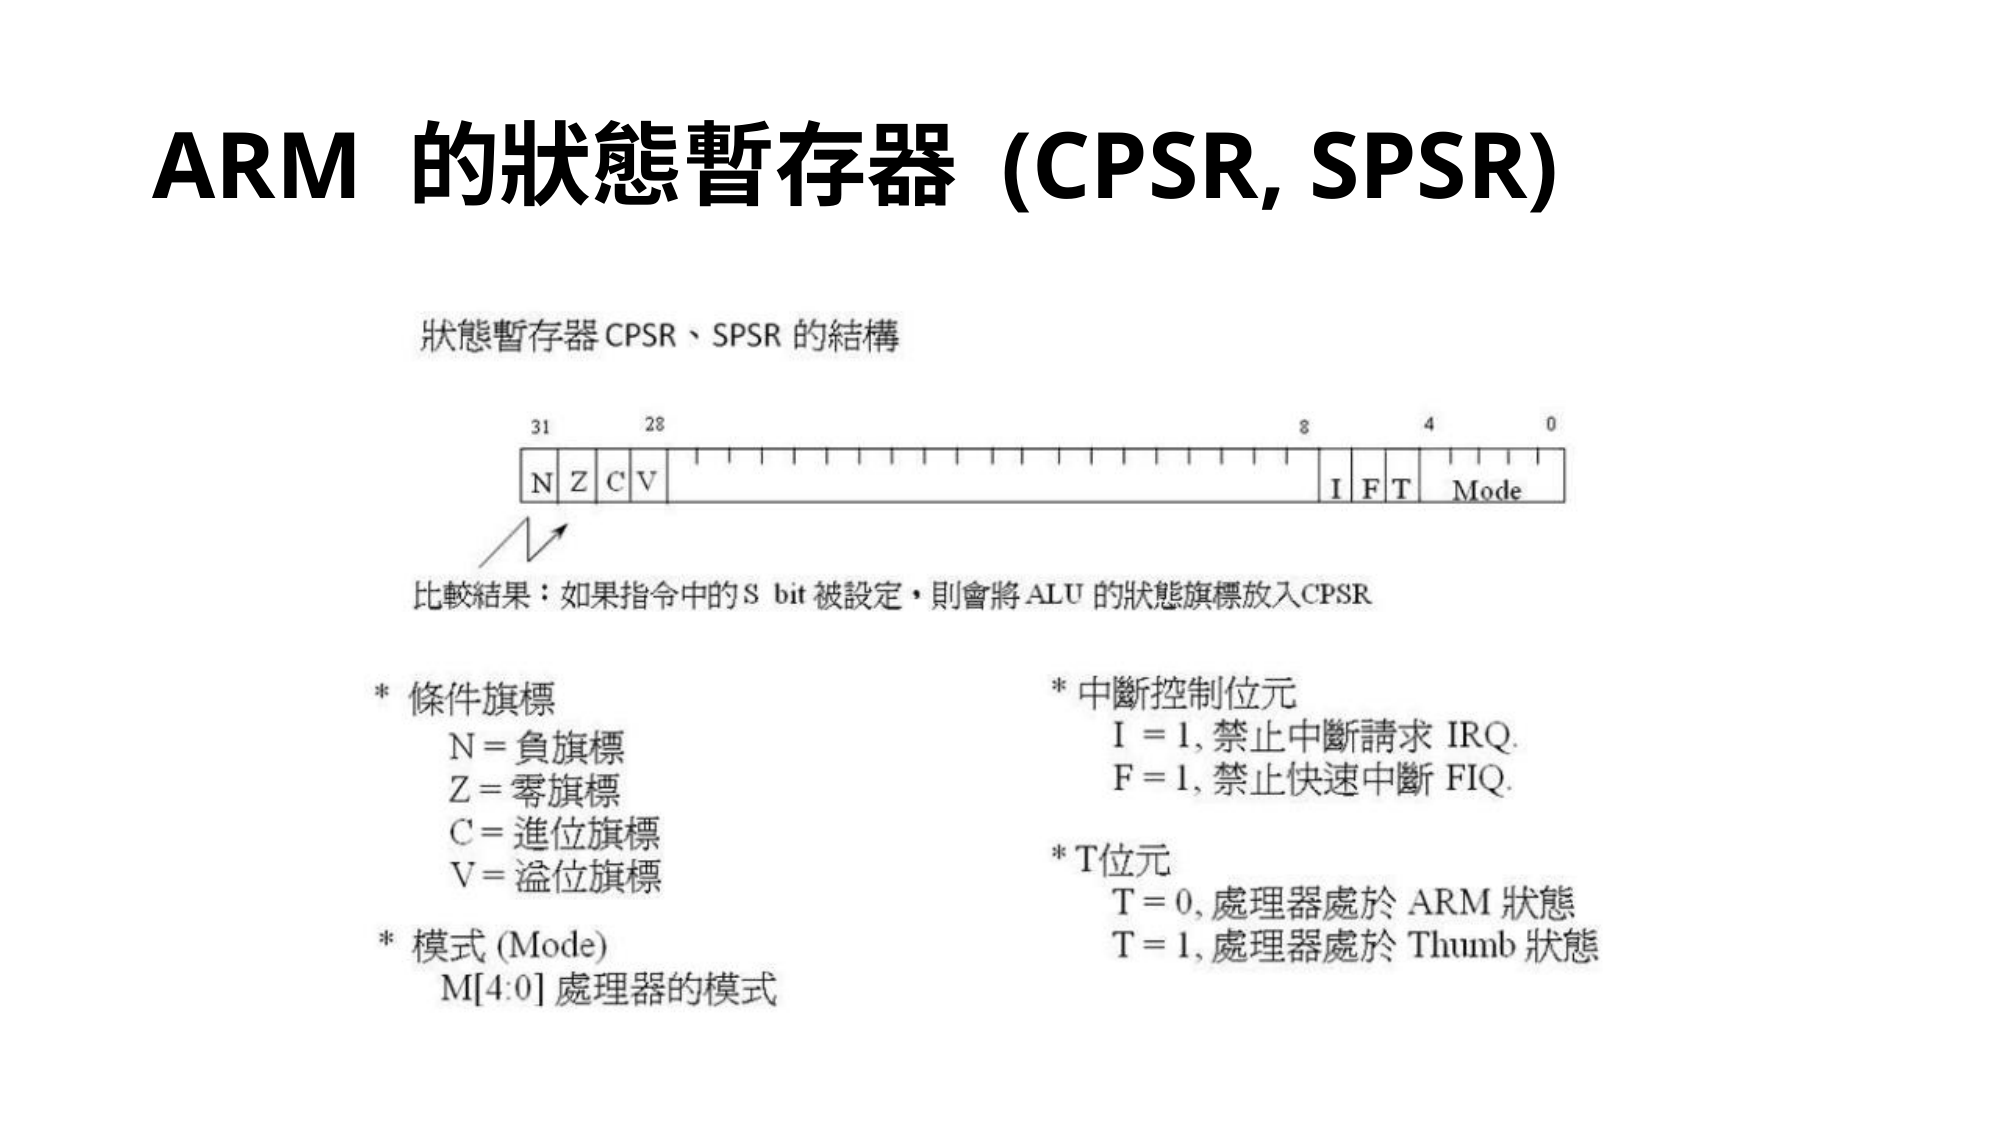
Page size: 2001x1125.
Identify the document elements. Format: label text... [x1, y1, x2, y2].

title ARM 的狀態暫存器 (CPSR, SPSR) [137, 59, 1863, 278]
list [352, 299, 1648, 1014]
